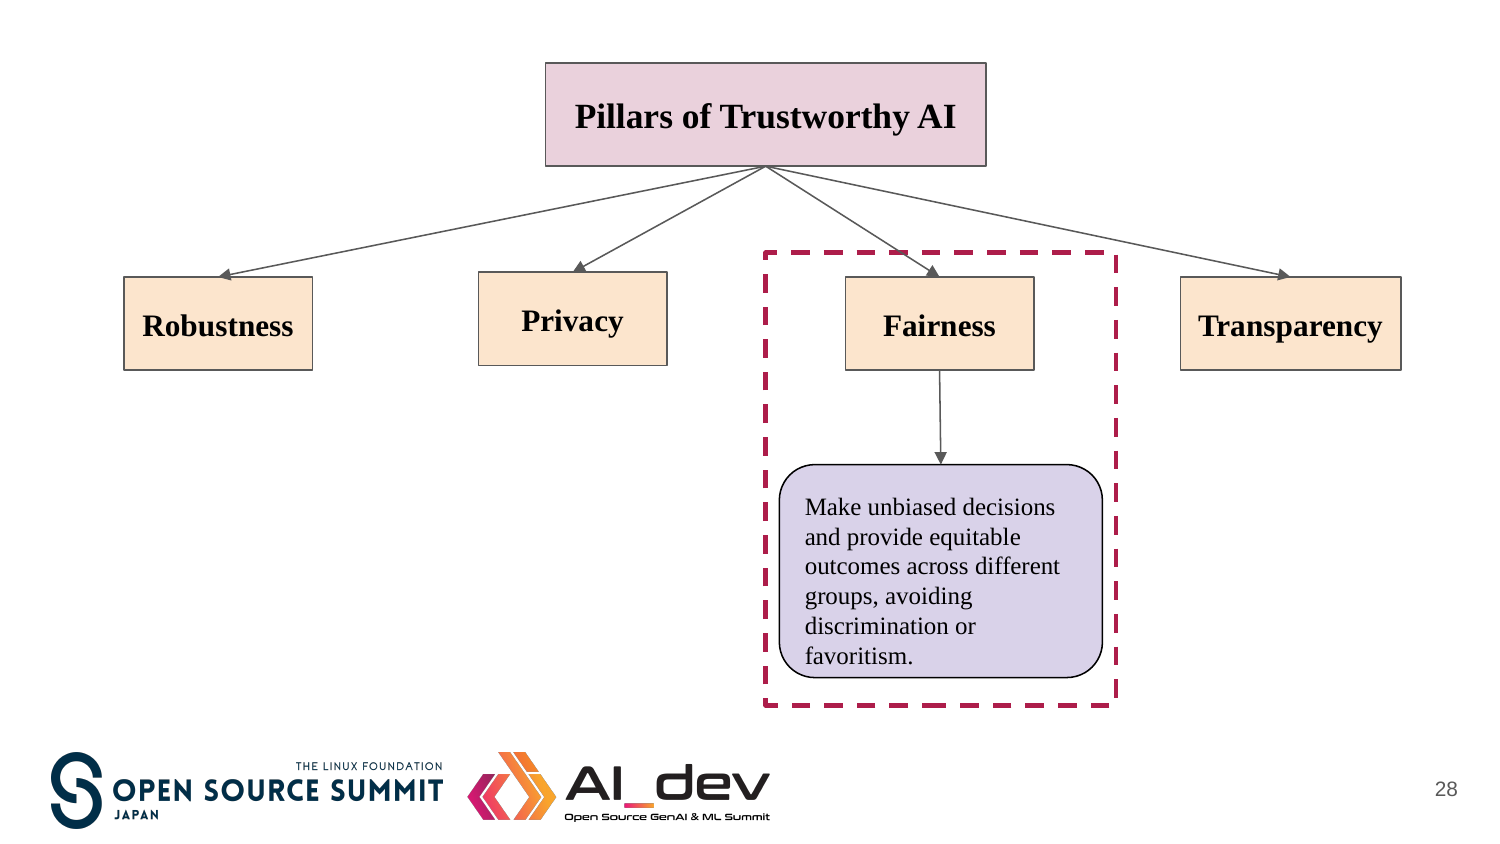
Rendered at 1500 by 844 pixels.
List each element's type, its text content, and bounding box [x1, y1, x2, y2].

text_box Privacy [478, 286, 667, 366]
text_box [572, 165, 762, 273]
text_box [765, 165, 1291, 278]
text_box Robustness [123, 276, 313, 371]
picture [467, 752, 770, 822]
picture [51, 752, 443, 829]
text_box Make unbiased decisions and provide equitable outcomes across different groups, avoiding discrimination or favoritism. [779, 464, 1103, 678]
text_box Transparency [1180, 276, 1401, 371]
text_box Fairness [845, 286, 1034, 371]
text_box [765, 286, 1116, 706]
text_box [217, 165, 571, 278]
text_box Pillars of Trustworthy AI [545, 62, 986, 164]
